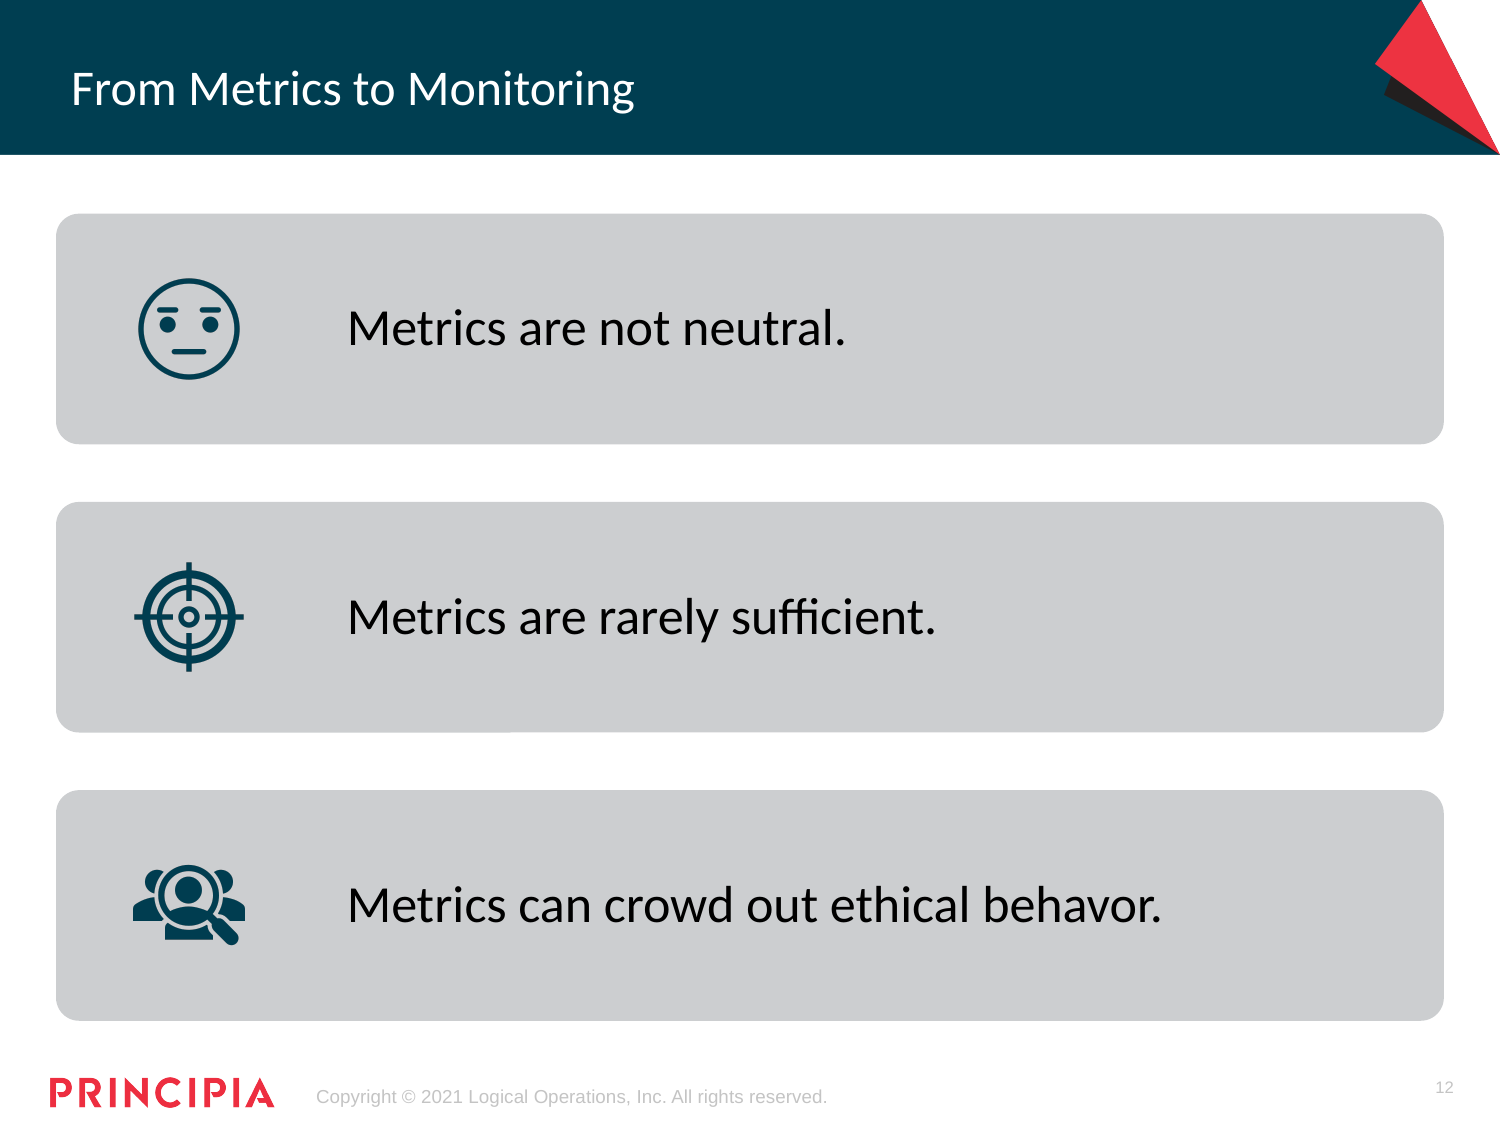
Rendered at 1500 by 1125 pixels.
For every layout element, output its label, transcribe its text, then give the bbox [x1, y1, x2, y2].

slide_number 12 [1118, 1057, 1469, 1118]
picture [1376, 0, 1500, 155]
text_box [55, 213, 1445, 1022]
title From Metrics to Monitoring [56, 16, 1350, 155]
picture [50, 1077, 275, 1108]
